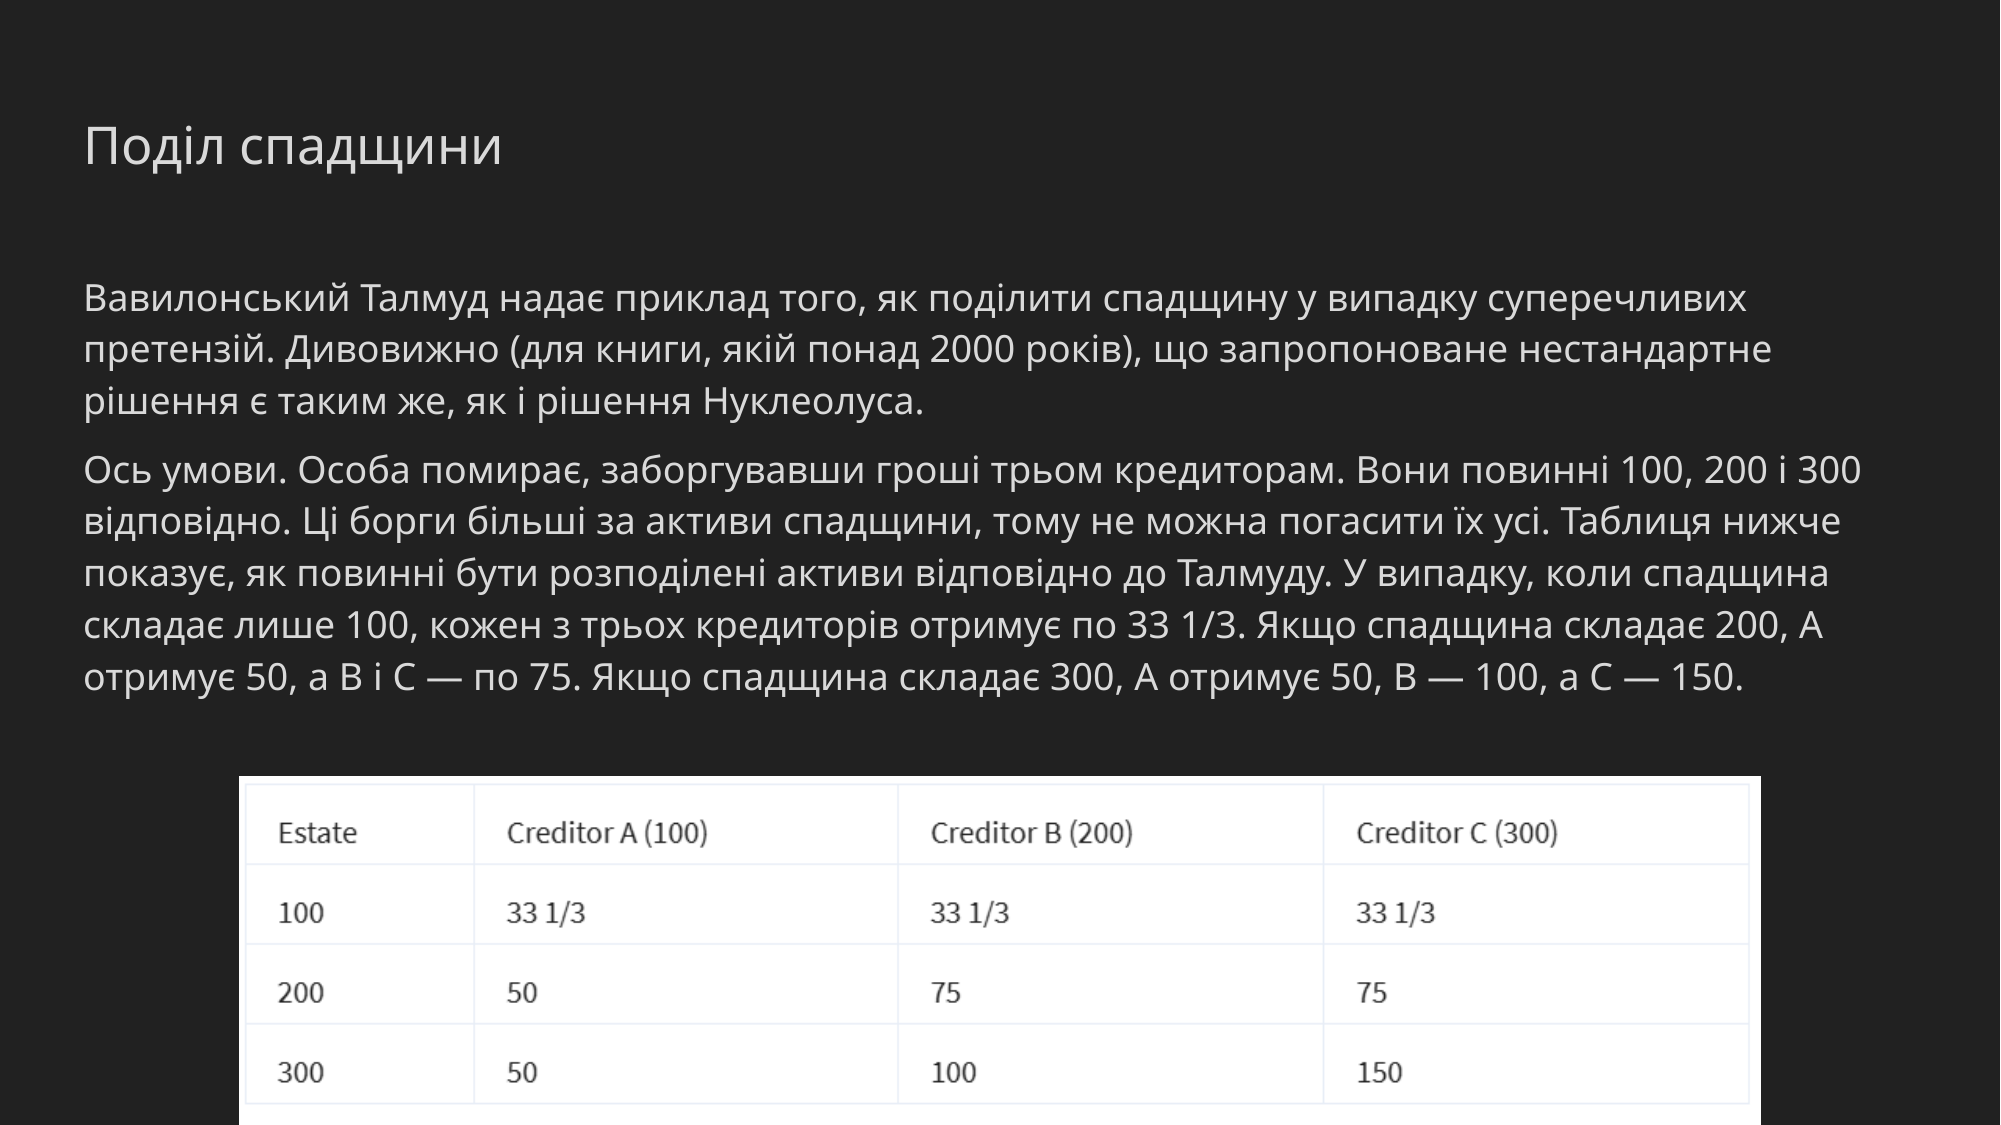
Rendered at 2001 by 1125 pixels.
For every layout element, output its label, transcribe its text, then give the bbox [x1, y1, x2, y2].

list Вавилонський Талмуд надає приклад того, як поділити спадщину у випадку суперечливих претензій. Дивовижно (для книги, якій понад 2000 років), що запропоноване нестандартне рішення є таким же, як і рішення Нуклеолуса. Ось умови. Особа помирає, заборгувавши гроші трьом кредиторам. Вони повинні 100, 200 і 300 відповідно. Ці борги більші за активи спадщини, тому не можна погасити їх усі. Таблиця нижче показує, як повинні бути розподілені активи відповідно до Талмуду. У випадку, коли спадщина складає лише 100, кожен з трьох кредиторів отримує по 33 1/3. Якщо спадщина складає 200, A отримує 50, а B і C — по 75. Якщо спадщина складає 300, A отримує 50, B — 100, а C — 150. [68, 252, 1932, 1000]
picture [239, 776, 1761, 1125]
title Поділ спадщини [68, 97, 1932, 223]
